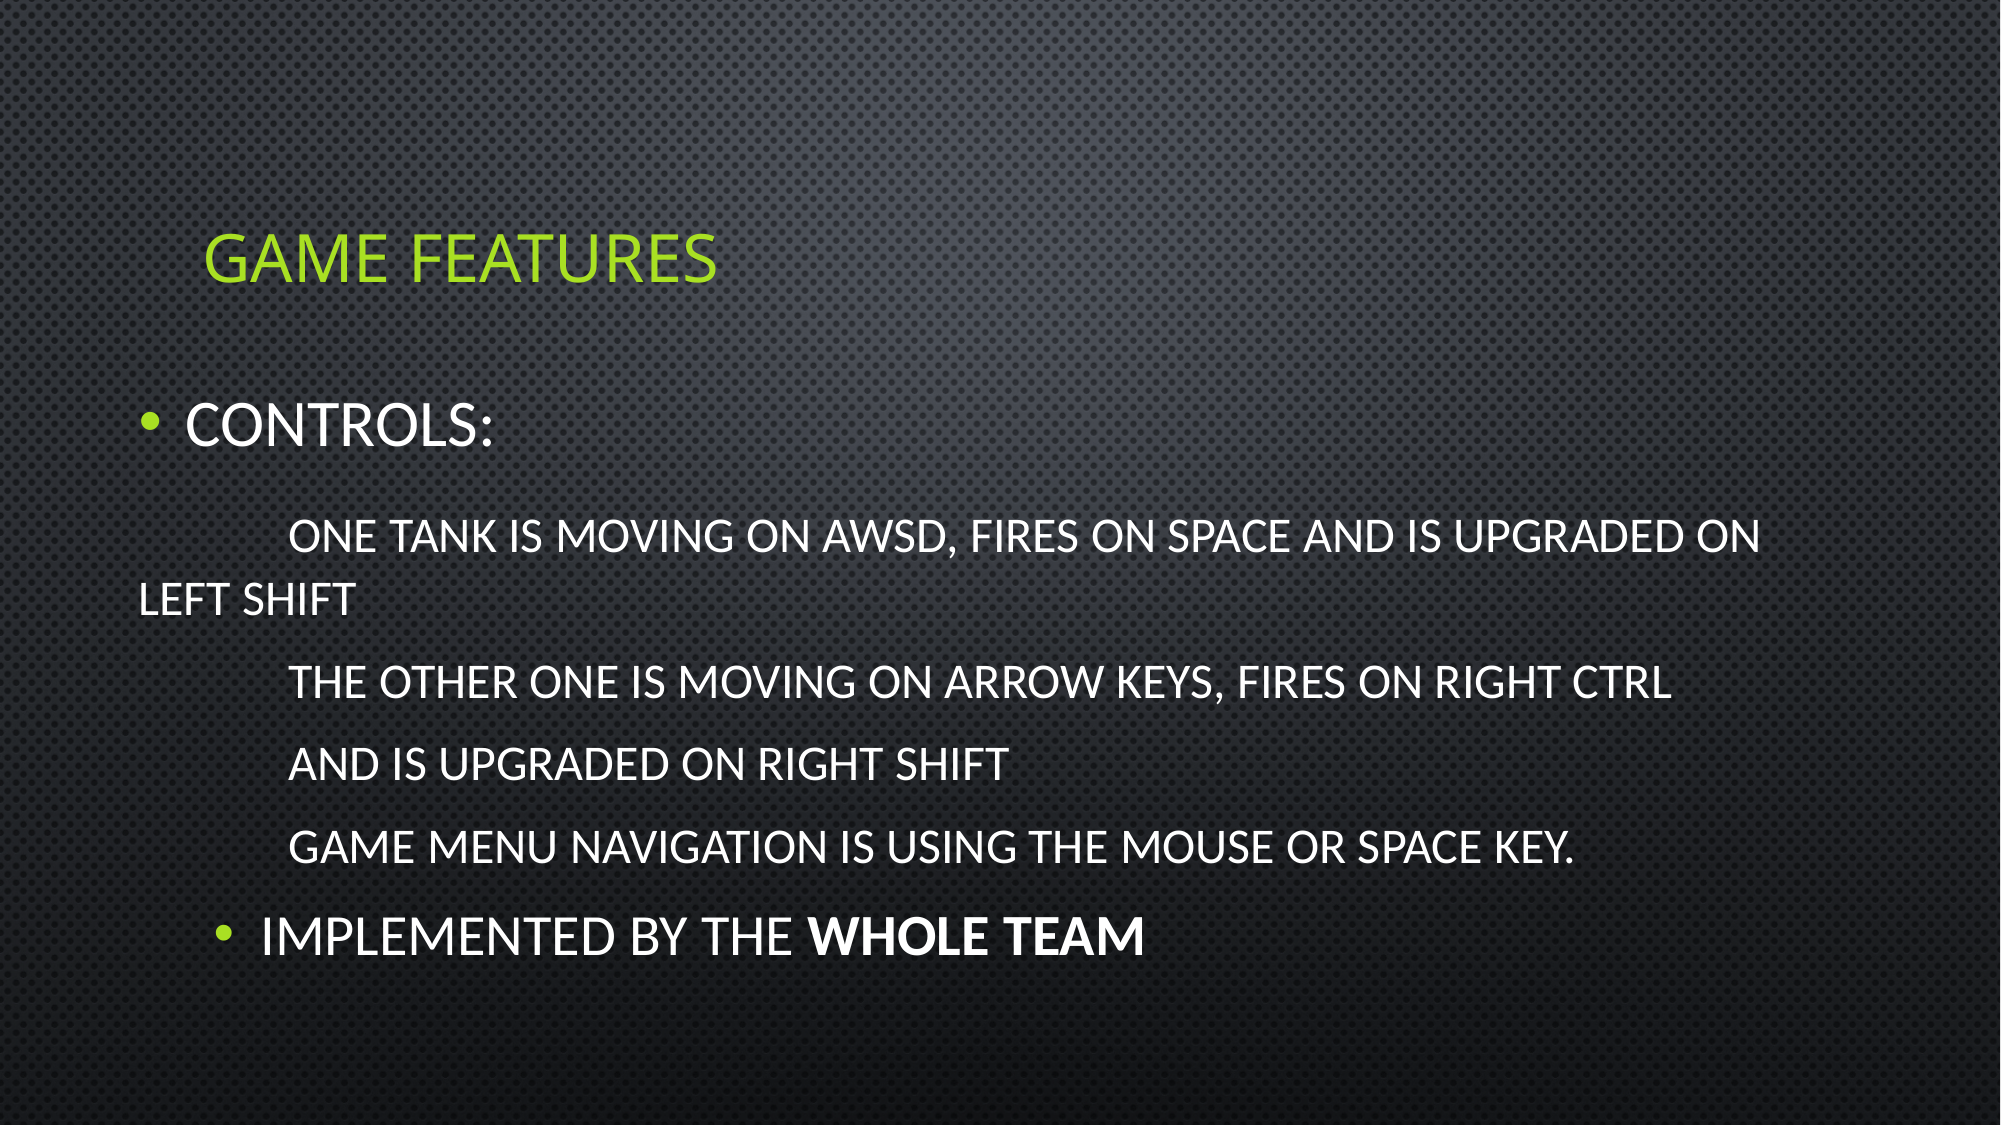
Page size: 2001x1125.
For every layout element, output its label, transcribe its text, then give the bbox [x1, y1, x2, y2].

list Controls: One tank is moving on AWSD, fires on space and is upgraded on left shift The other one is moving on arrow keys, fires on right ctrl and is upgraded on right shift Game menu navigation is using the mouse or space key. Implemented by the whole team [123, 365, 1876, 982]
title Game features [187, 99, 1813, 365]
